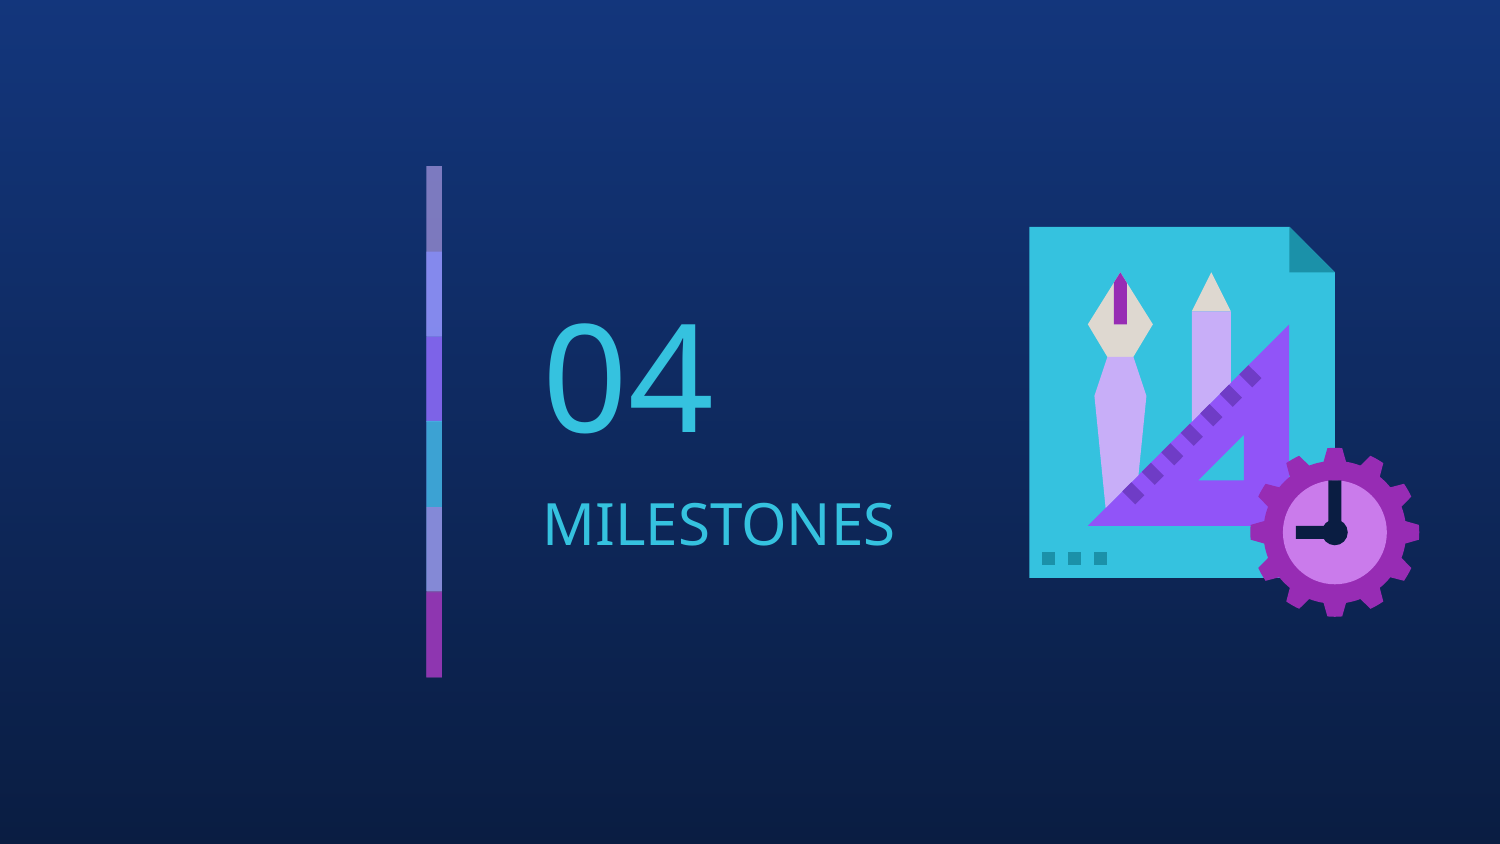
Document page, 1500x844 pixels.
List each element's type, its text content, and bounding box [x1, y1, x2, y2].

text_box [1029, 226, 1420, 618]
title 04 [527, 271, 790, 472]
title MILESTONES [527, 472, 958, 573]
